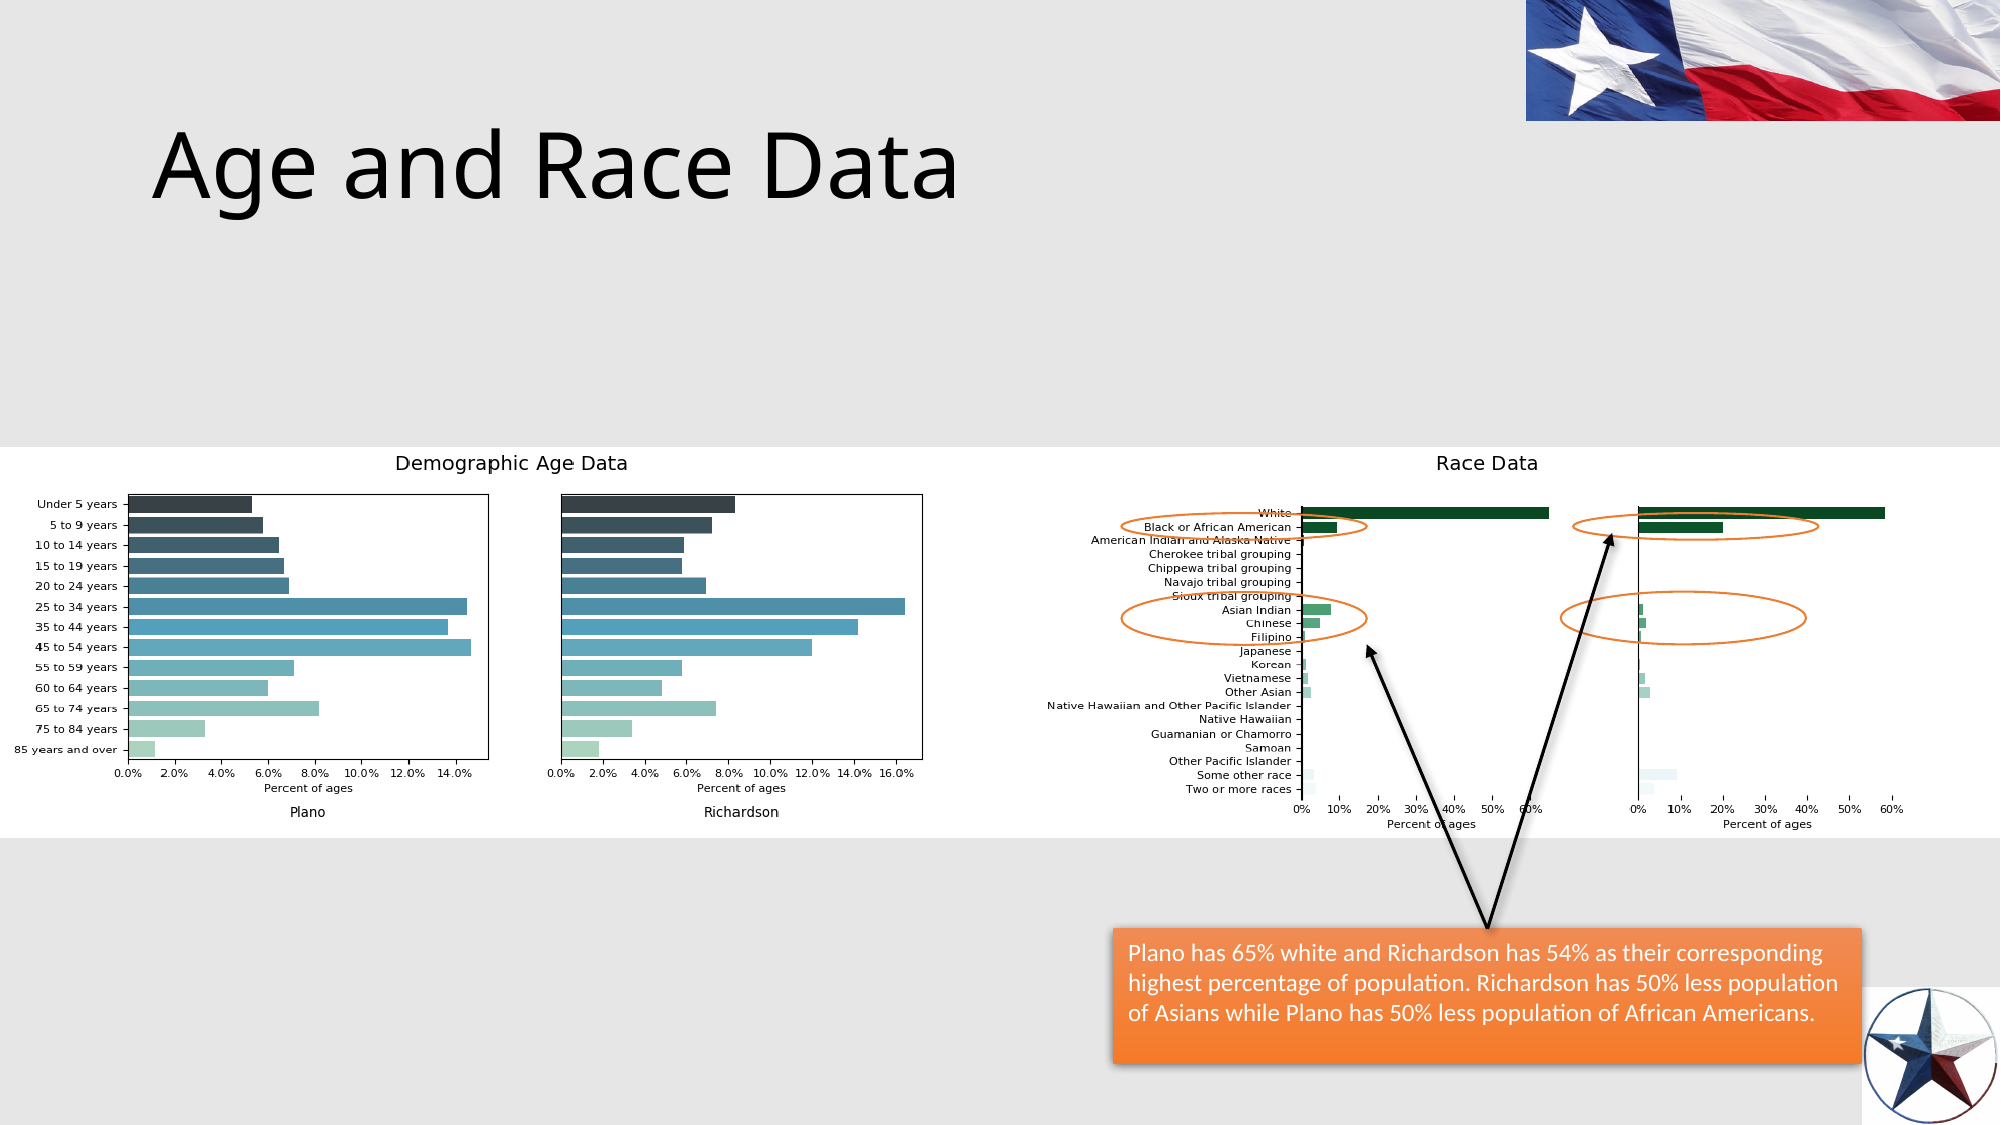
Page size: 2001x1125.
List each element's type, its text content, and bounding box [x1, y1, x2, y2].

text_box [1366, 644, 1487, 929]
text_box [1487, 532, 1613, 929]
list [1025, 447, 2000, 838]
picture [1526, 0, 2000, 121]
text_box Plano has 65% white and Richardson has 54% as their corresponding highest percentage of population. Richardson has 50% less population of Asians while Plano has 50% less population of African Americans. [1113, 928, 1862, 1064]
title Age and Race Data [137, 59, 1863, 278]
picture [0, 447, 1025, 838]
picture [1862, 987, 2000, 1125]
